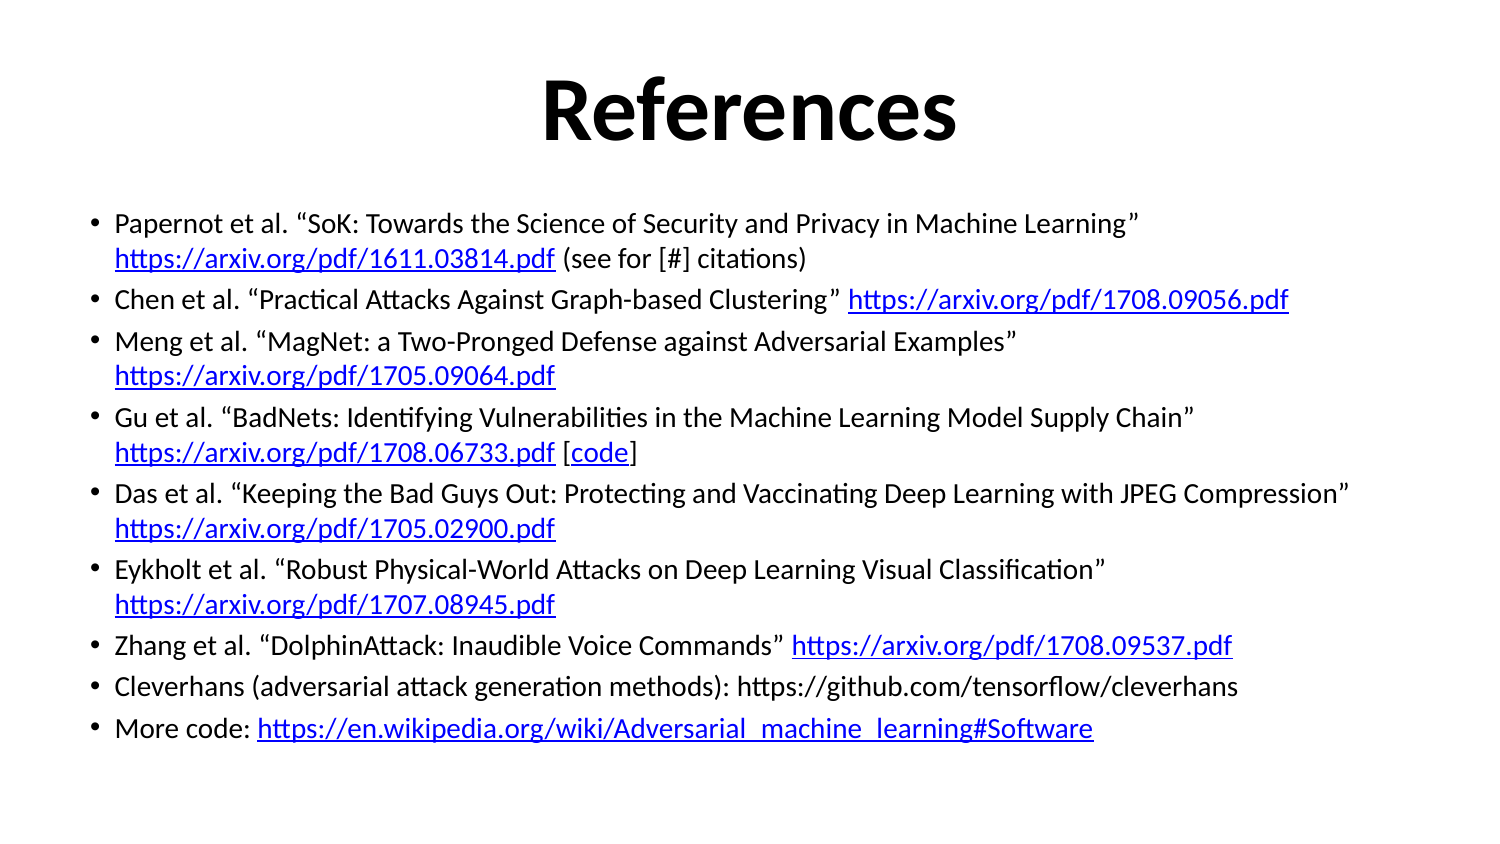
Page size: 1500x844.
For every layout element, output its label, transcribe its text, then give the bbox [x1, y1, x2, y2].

list Papernot et al. “SoK: Towards the Science of Security and Privacy in Machine Learning” https://arxiv.org/pdf/1611.03814.pdf (see for [#] citations) Chen et al. “Practical Attacks Against Graph-based Clustering” https://arxiv.org/pdf/1708.09056.pdf Meng et al. “MagNet: a Two-Pronged Defense against Adversarial Examples” https://arxiv.org/pdf/1705.09064.pdf Gu et al. “BadNets: Identifying Vulnerabilities in the Machine Learning Model Supply Chain” https://arxiv.org/pdf/1708.06733.pdf [code] Das et al. “Keeping the Bad Guys Out: Protecting and Vaccinating Deep Learning with JPEG Compression” https://arxiv.org/pdf/1705.02900.pdf Eykholt et al. “Robust Physical-World Attacks on Deep Learning Visual Classification” https://arxiv.org/pdf/1707.08945.pdf Zhang et al. “DolphinAttack: Inaudible Voice Commands” https://arxiv.org/pdf/1708.09537.pdf Cleverhans (adversarial attack generation methods): https://github.com/tensorflow/cleverhans More code: https://en.wikipedia.org/wiki/Adversarial_machine_learning#Software [75, 196, 1425, 754]
title References [75, 33, 1425, 175]
